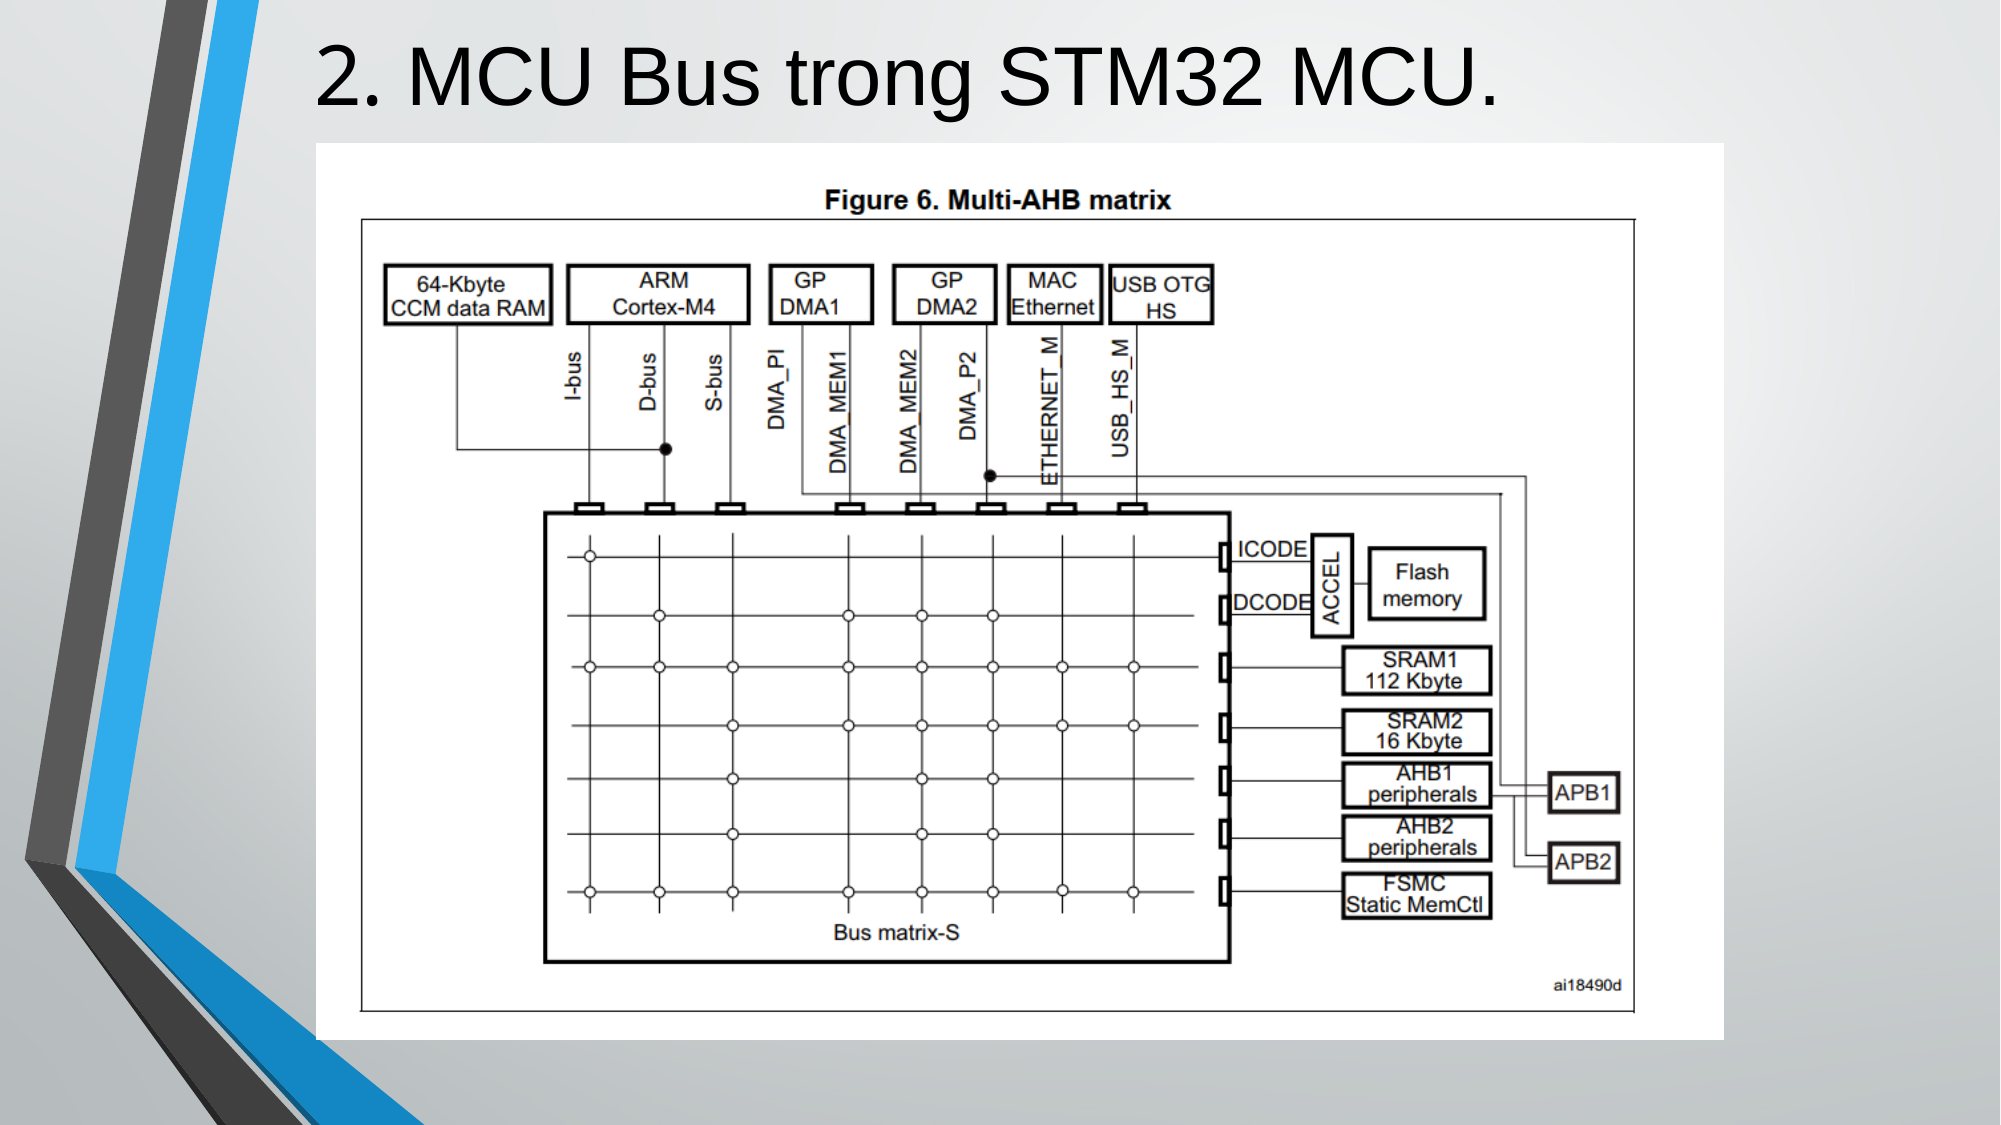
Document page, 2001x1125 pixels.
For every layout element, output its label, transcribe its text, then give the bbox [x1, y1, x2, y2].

picture [315, 143, 1724, 1040]
title 2. MCU Bus trong STM32 MCU. [299, 0, 2000, 216]
